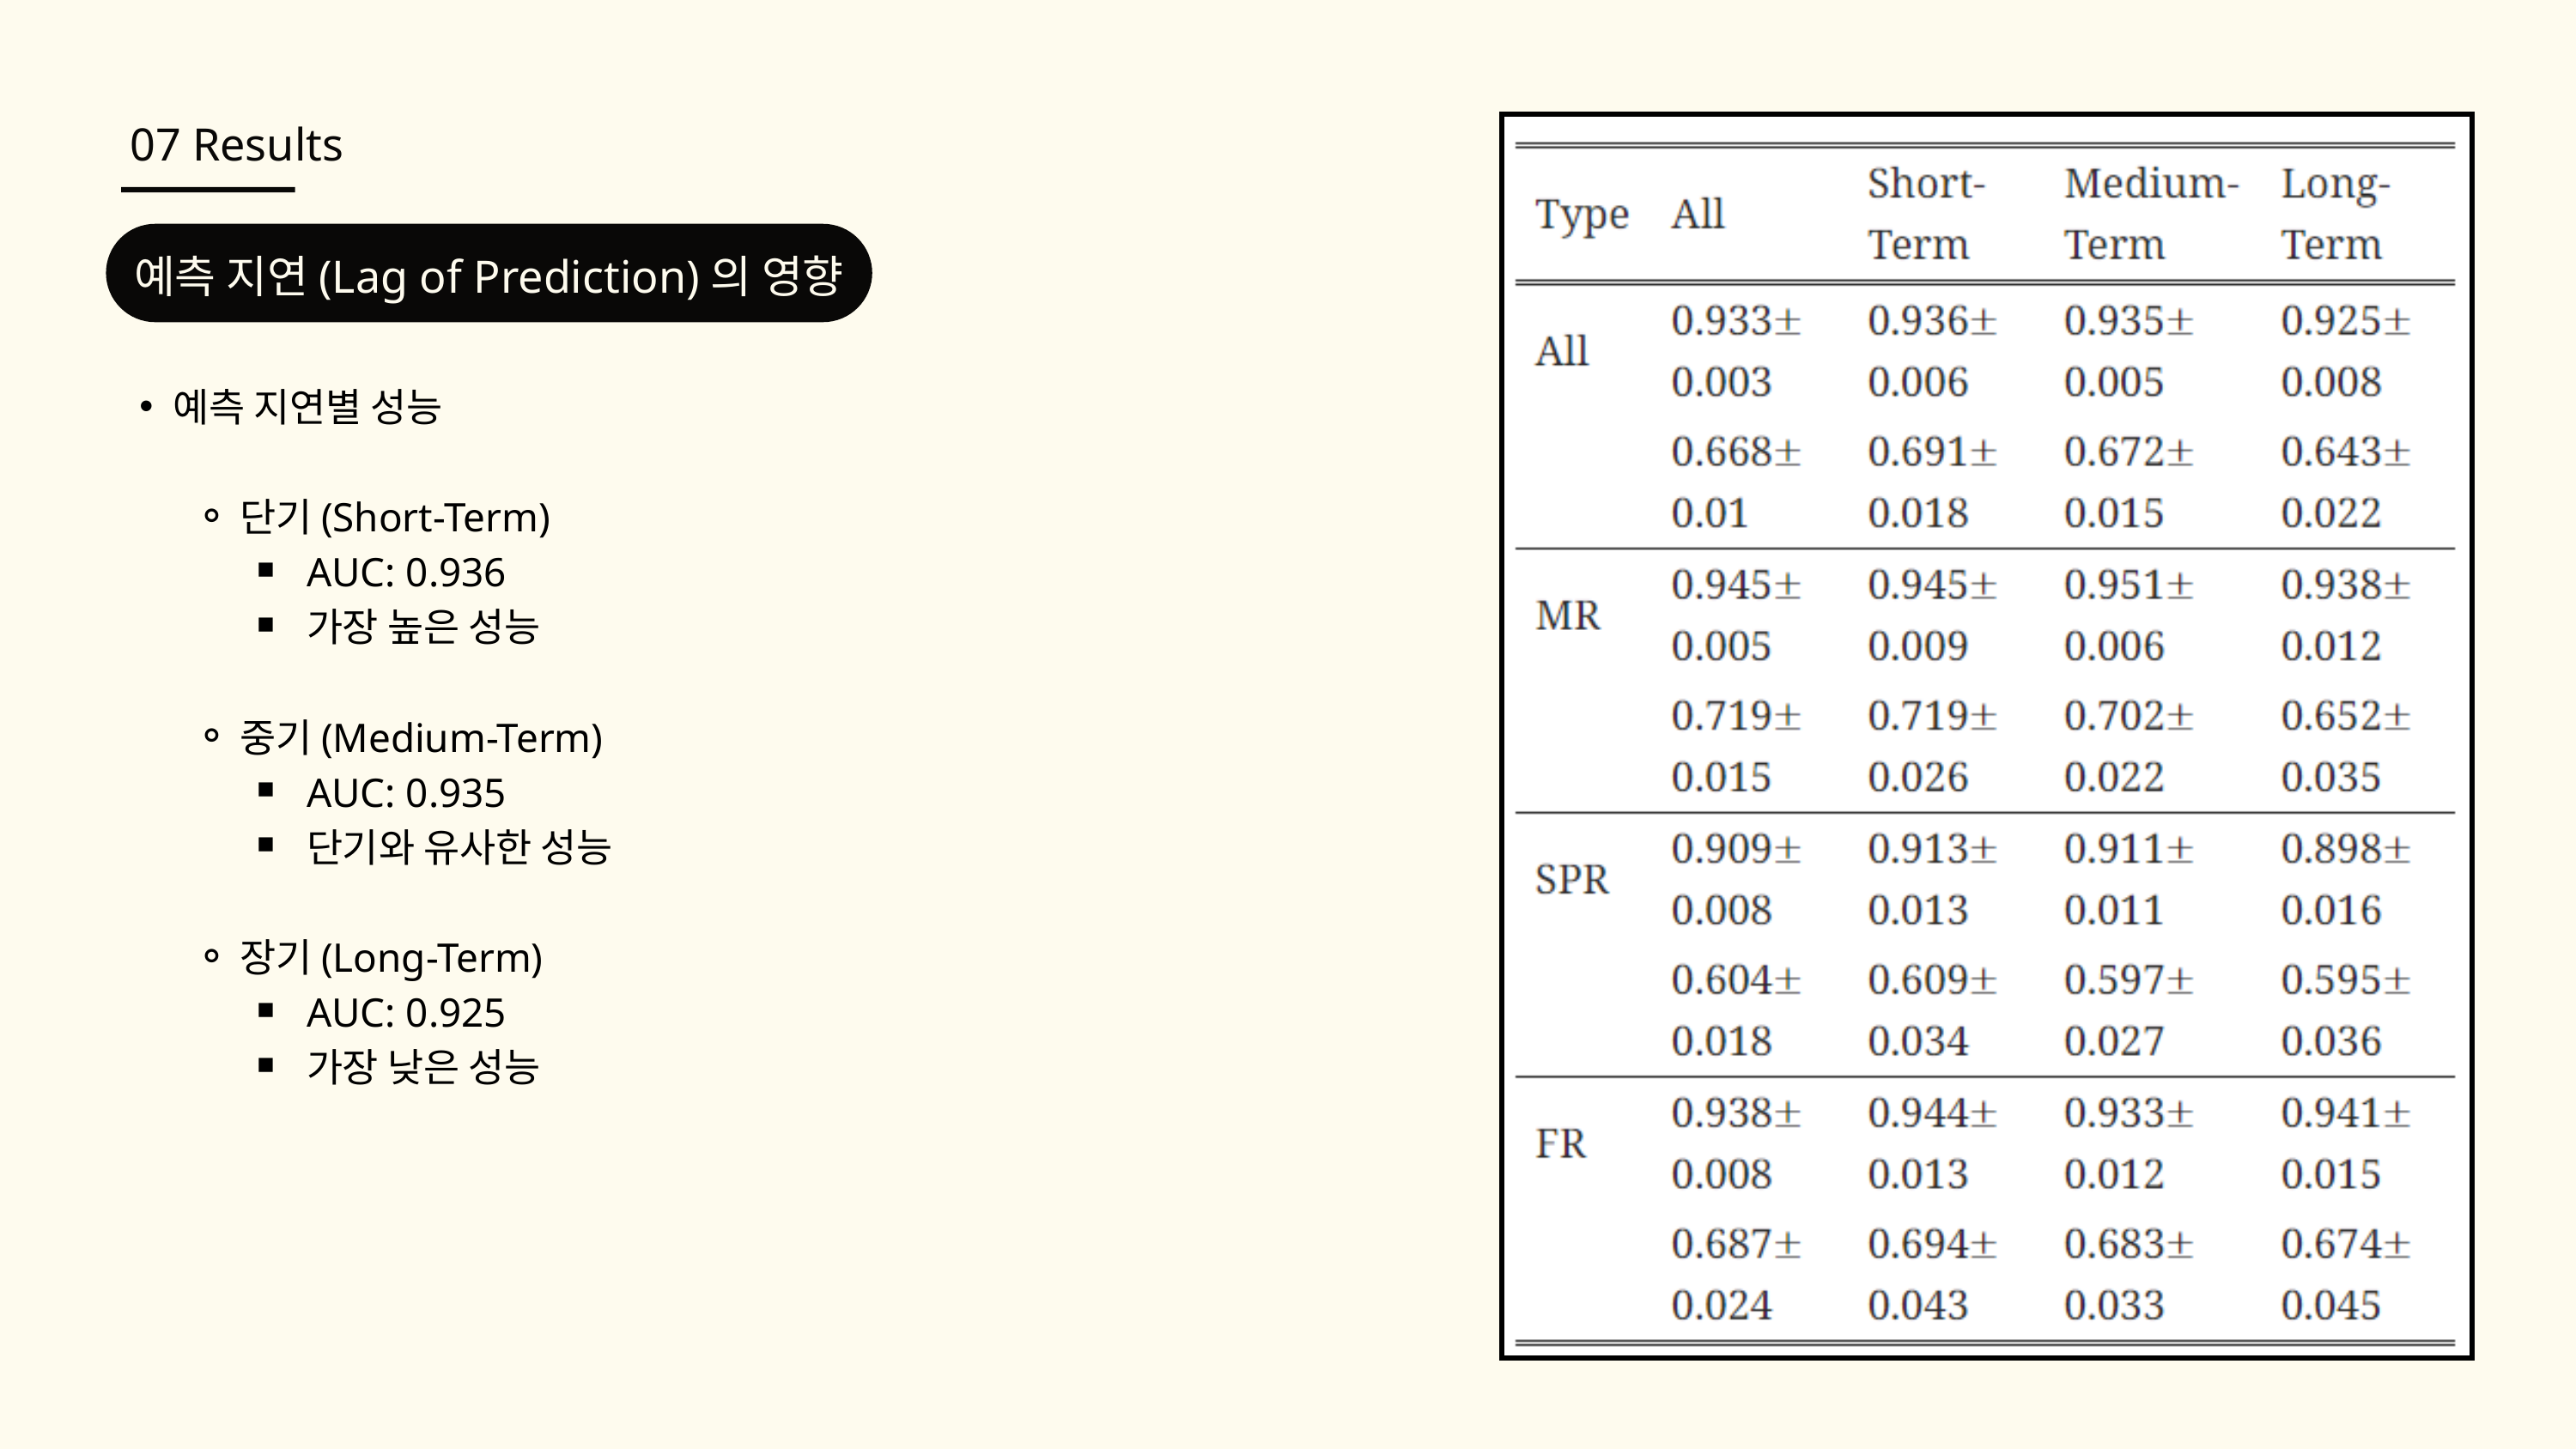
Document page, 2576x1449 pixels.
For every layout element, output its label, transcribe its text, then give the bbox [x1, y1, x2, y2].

text_box 07 Results [130, 107, 358, 171]
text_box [106, 223, 873, 323]
text_box 예측 지연별 성능 단기(Short-Term) AUC: 0.936 가장 높은 성능 중기(Medium-Term) AUC: 0.935 단기와 유사한 성능 장기(Long-Term) AUC: 0.925 가장 낮은 성능 [106, 374, 1489, 1146]
text_box [1502, 114, 2472, 1359]
